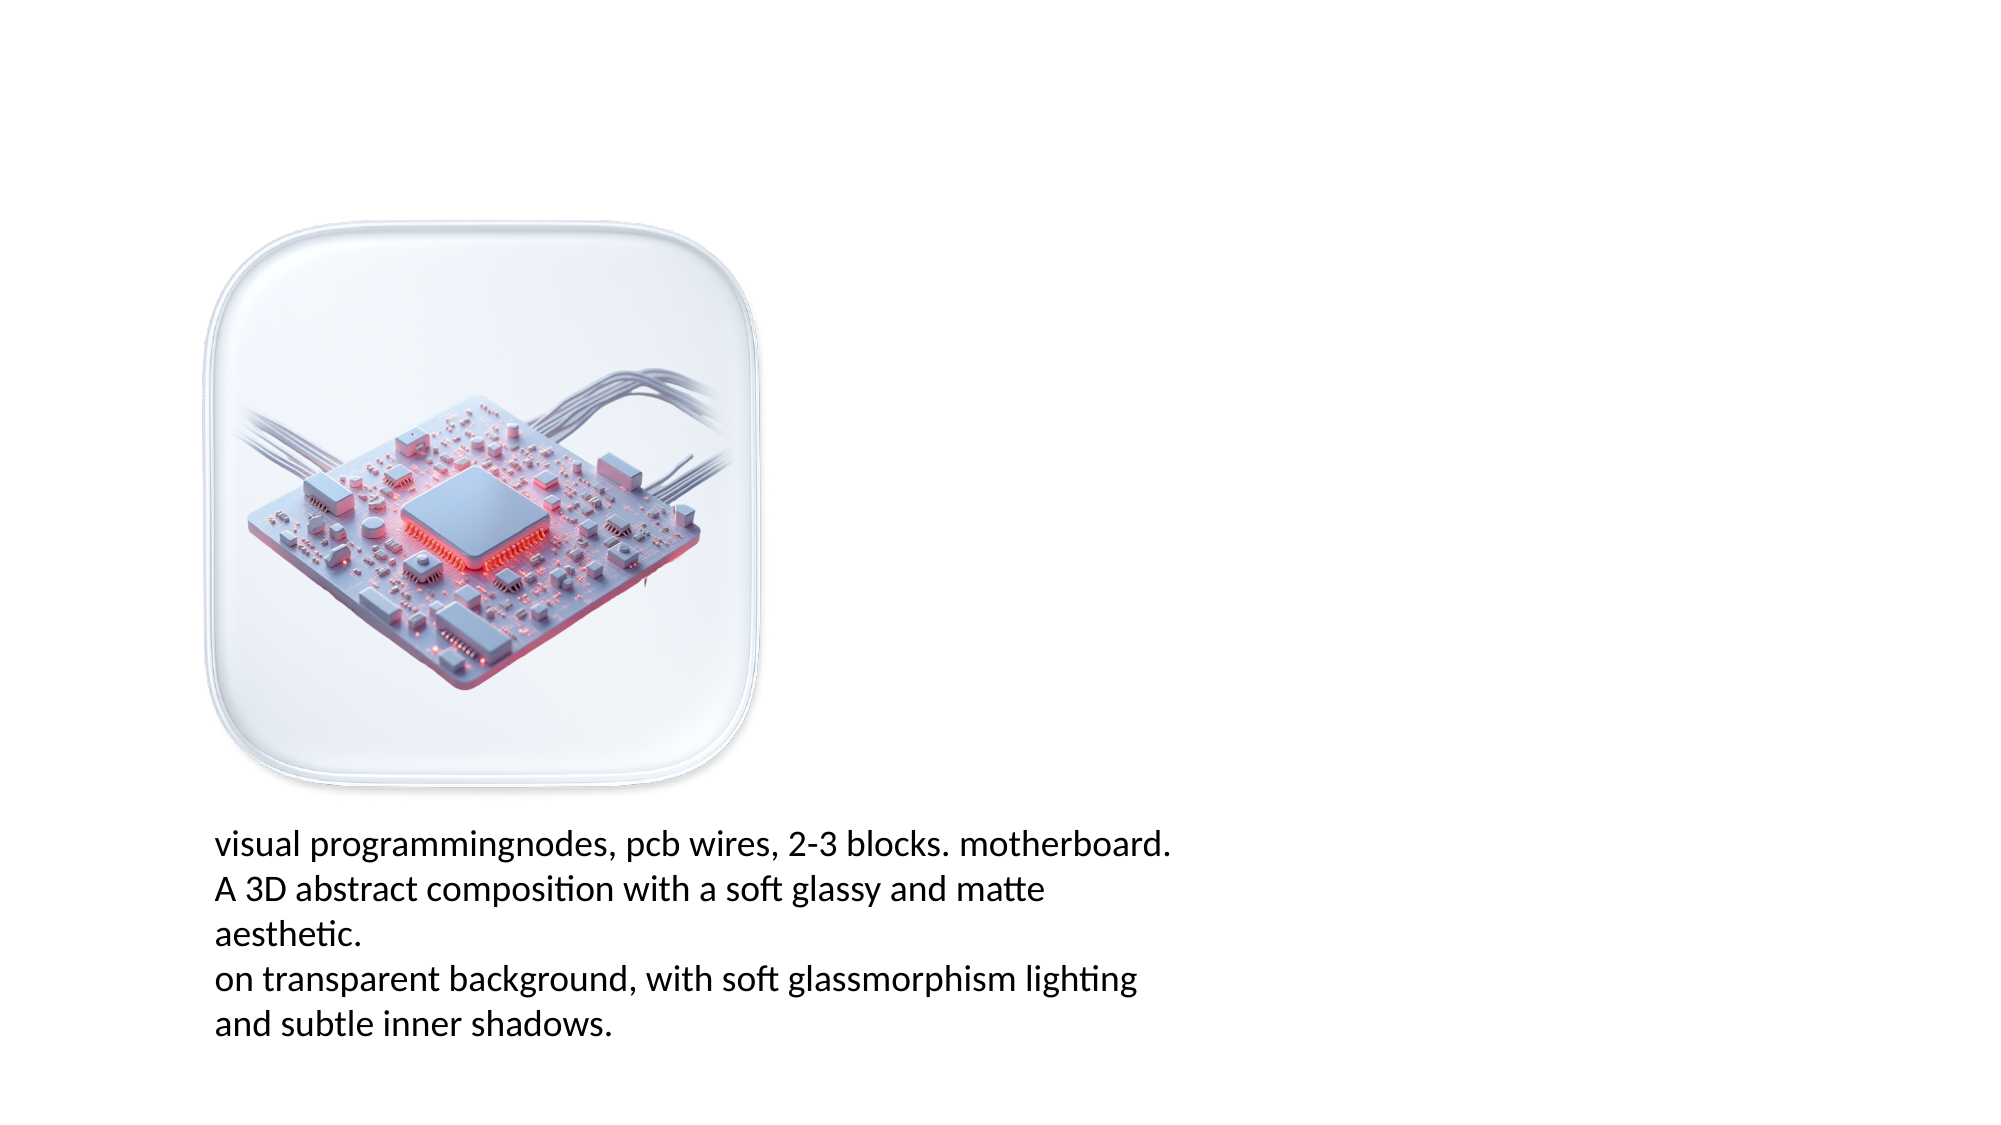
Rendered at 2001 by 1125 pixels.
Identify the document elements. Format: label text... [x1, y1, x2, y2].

text_box visual programmingnodes, pcb wires, 2-3 blocks. motherboard. A 3D abstract composition with a soft glassy and matte aesthetic. on transparent background, with soft glassmorphism lighting and subtle inner shadows. [199, 811, 1200, 1051]
picture [119, 138, 846, 864]
